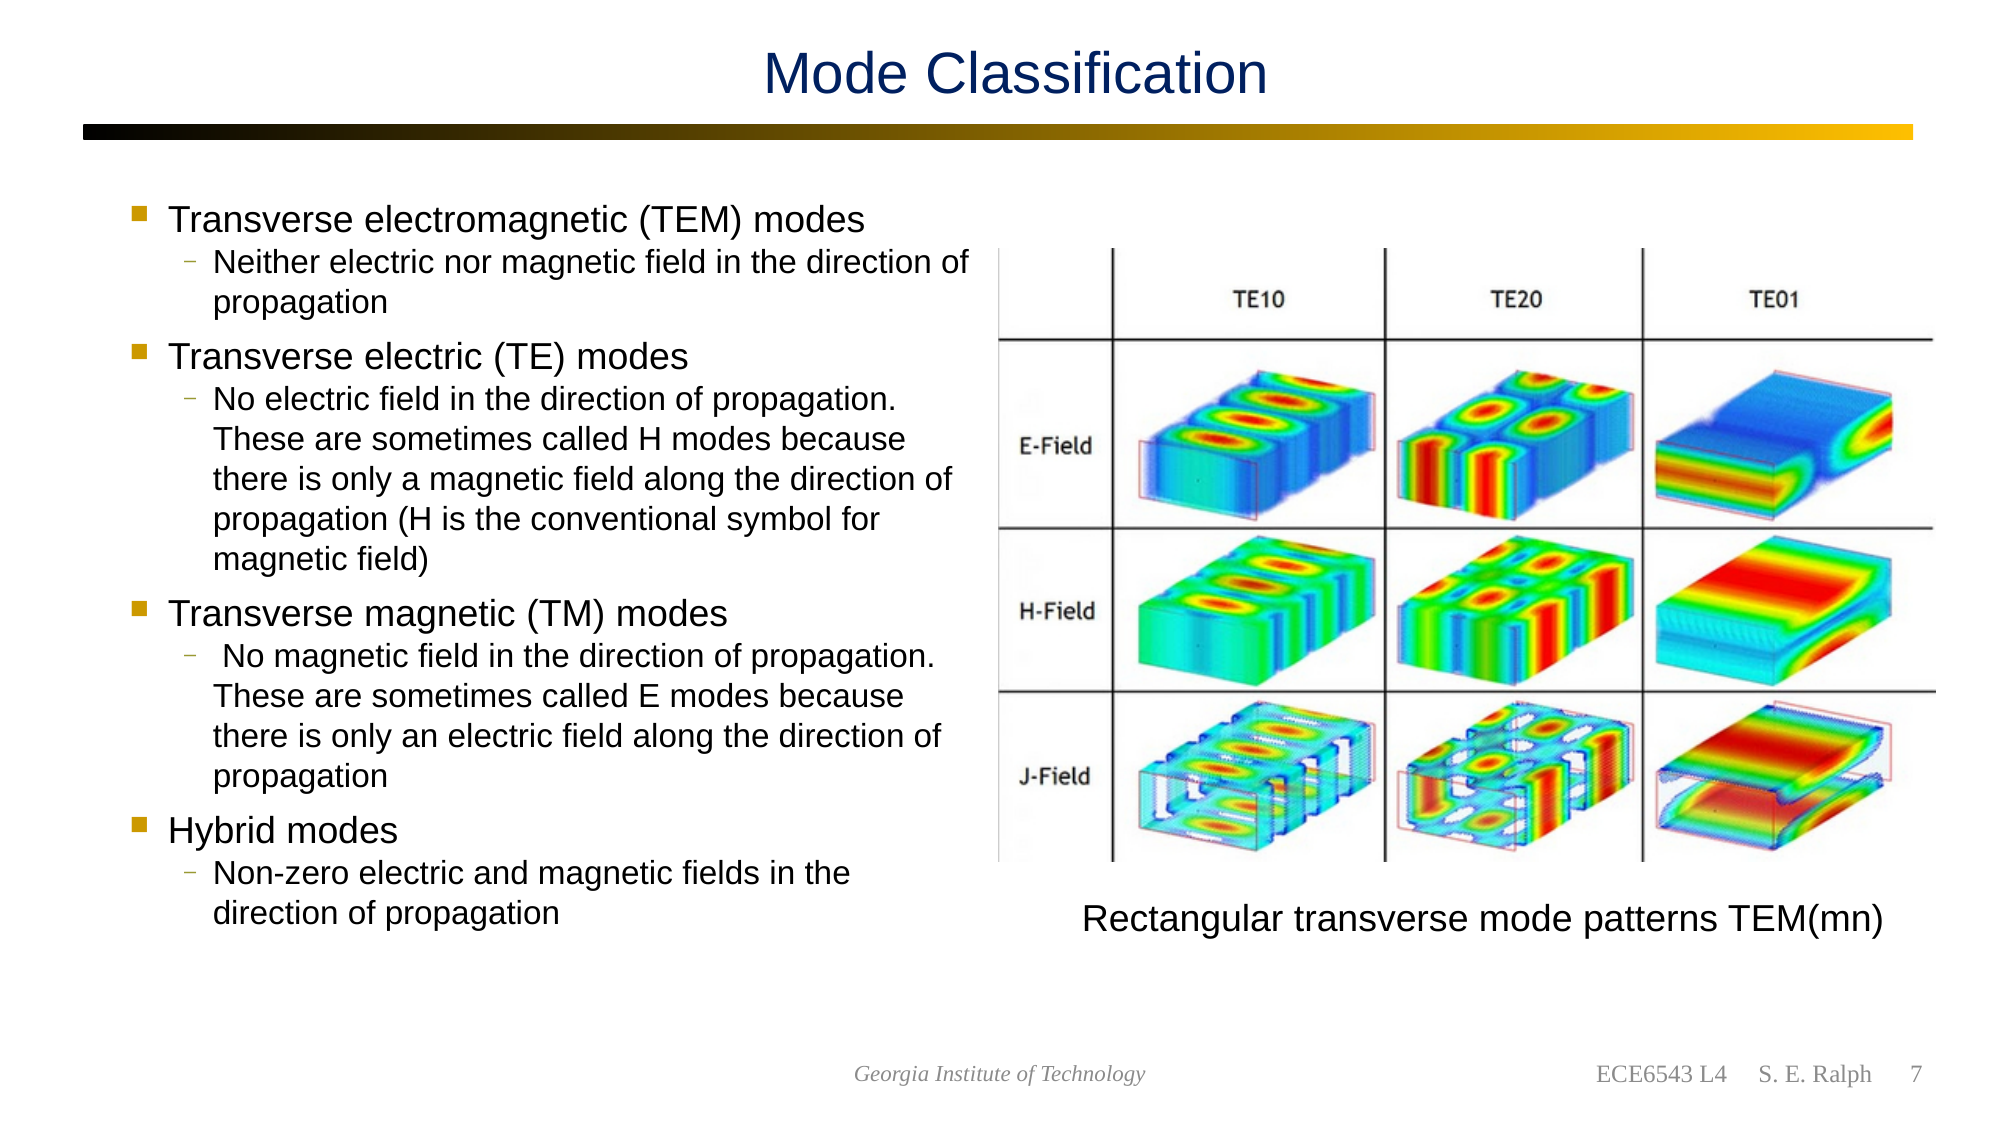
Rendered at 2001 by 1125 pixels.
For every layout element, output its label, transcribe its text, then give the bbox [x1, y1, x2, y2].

slide_number ECE6543 L4 S. E. Ralph 7 [1449, 1042, 1938, 1103]
list Transverse electromagnetic (TEM) modes Neither electric nor magnetic field in the direction of propagation Transverse electric (TE) modes No electric field in the direction of propagation. These are sometimes called H modes because there is only a magnetic field along the direction of propagation (H is the conventional symbol for magnetic field) Transverse magnetic (TM) modes No magnetic field in the direction of propagation. These are sometimes called E modes because there is only an electric field along the direction of propagation Hybrid modes Non-zero electric and magnetic fields in the direction of propagation [114, 187, 994, 988]
title Mode Classification [199, 24, 1834, 113]
picture [998, 248, 1937, 862]
text_box Rectangular transverse mode patterns TEM(mn) [1067, 886, 1900, 946]
footer Georgia Institute of Technology [662, 1042, 1338, 1103]
